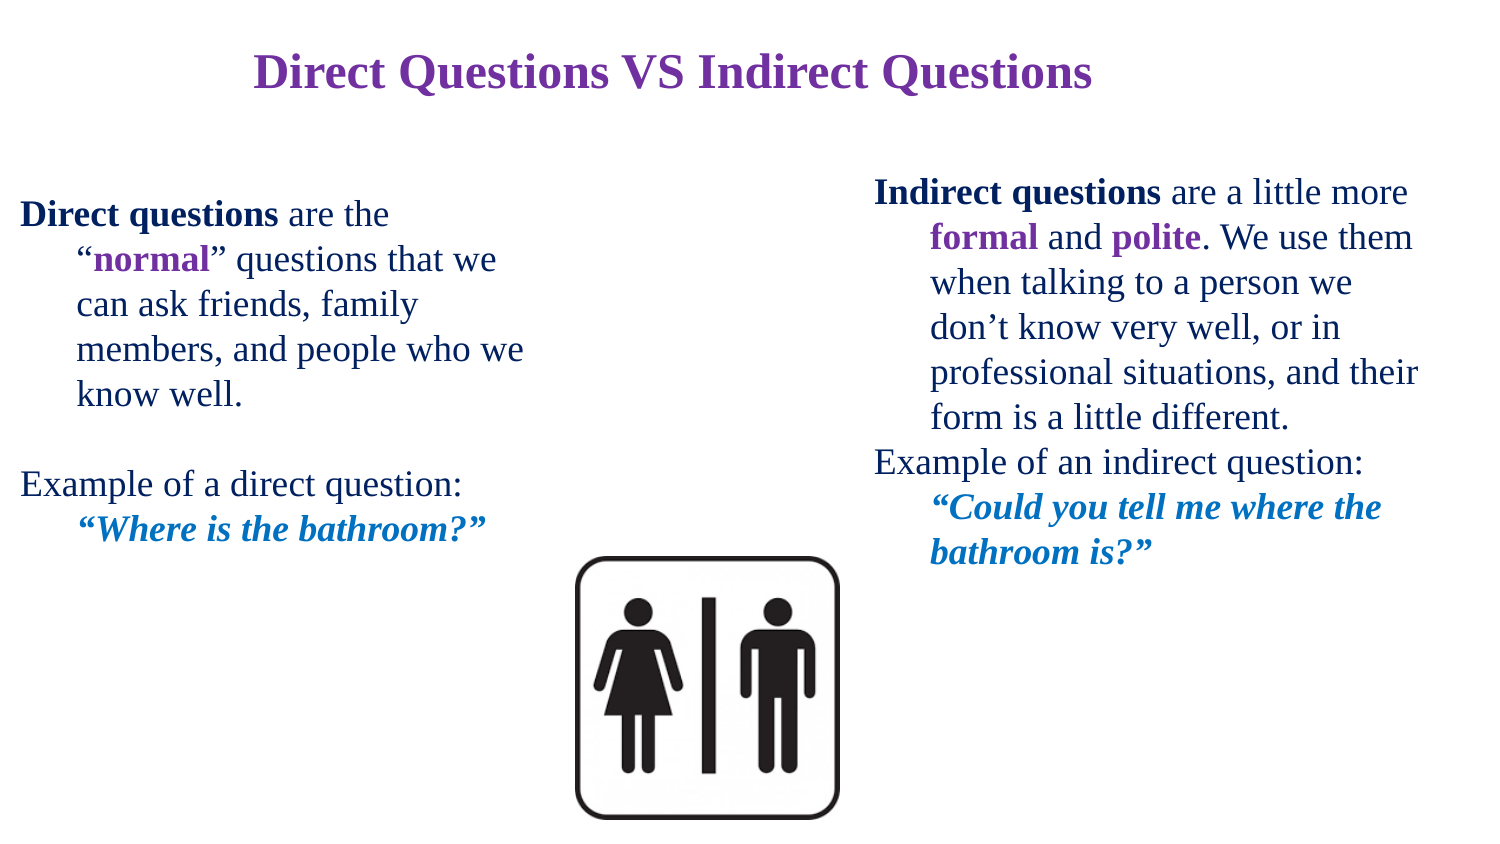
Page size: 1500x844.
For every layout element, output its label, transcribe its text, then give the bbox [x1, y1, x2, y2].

title Direct Questions VS Indirect Questions [166, 23, 1180, 113]
picture [575, 556, 840, 821]
list Direct questions are the “normal” questions that we can ask friends, family members, and people who we know well. Example of a direct question: “Where is the bathroom?” [5, 174, 557, 515]
text_box Indirect questions are a little more formal and polite. We use them when talking to a person we don’t know very well, or in professional situations, and their form is a little different. Example of an indirect question: “Could you tell me where the bathroom is?” [858, 152, 1455, 597]
